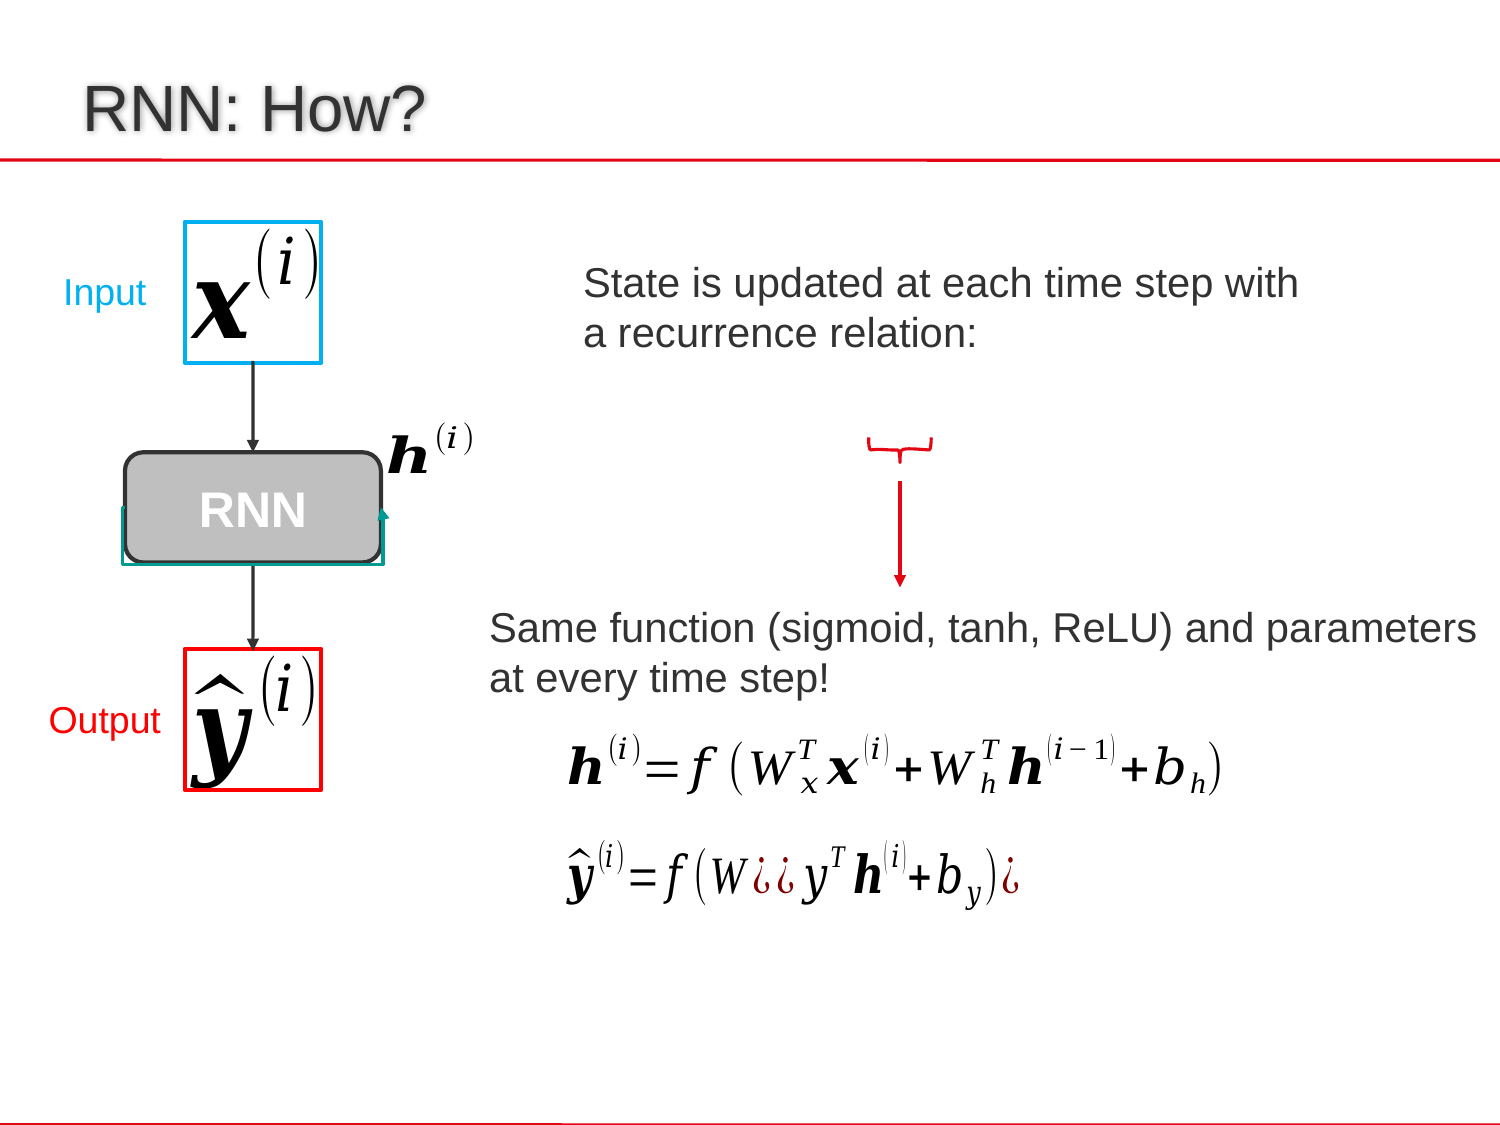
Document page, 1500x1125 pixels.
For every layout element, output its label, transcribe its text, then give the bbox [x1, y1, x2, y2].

text_box Input [63, 267, 147, 313]
text_box [867, 436, 933, 464]
text_box RNN [122, 450, 384, 509]
title RNN: How? [82, 66, 1412, 146]
text_box Same function (sigmoid, tanh, ReLU) and parameters at every time step! [474, 592, 1500, 708]
text_box Output [48, 696, 162, 742]
text_box RNN [124, 516, 381, 563]
